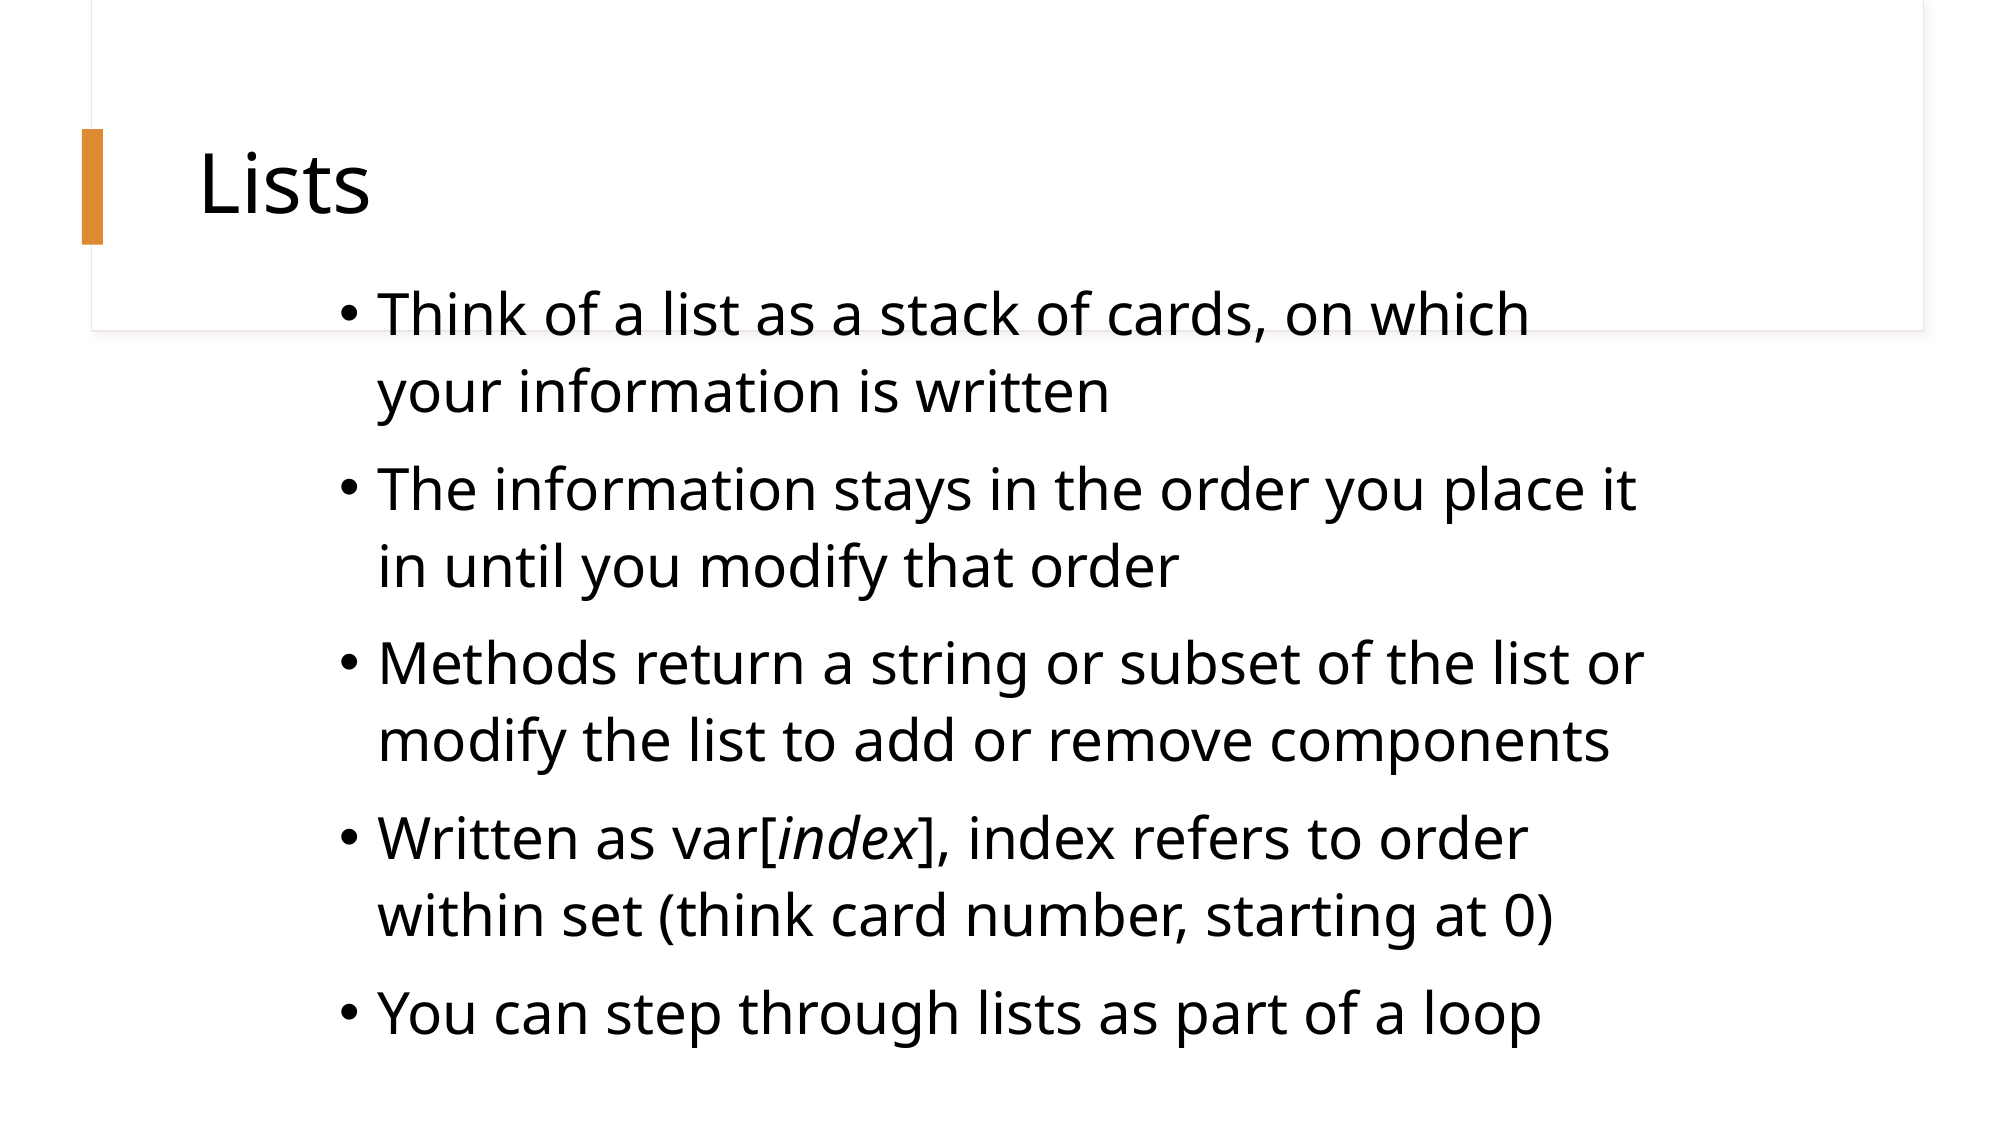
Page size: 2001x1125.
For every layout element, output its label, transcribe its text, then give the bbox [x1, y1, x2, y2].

title Lists [183, 90, 1851, 284]
list Think of a list as a stack of cards, on which your information is written The information stays in the order you place it in until you modify that order Methods return a string or subset of the list or modify the list to add or remove components Written as var[index], index refers to order within set (think card number, starting at 0) You can step through lists as part of a loop [324, 262, 1675, 1088]
